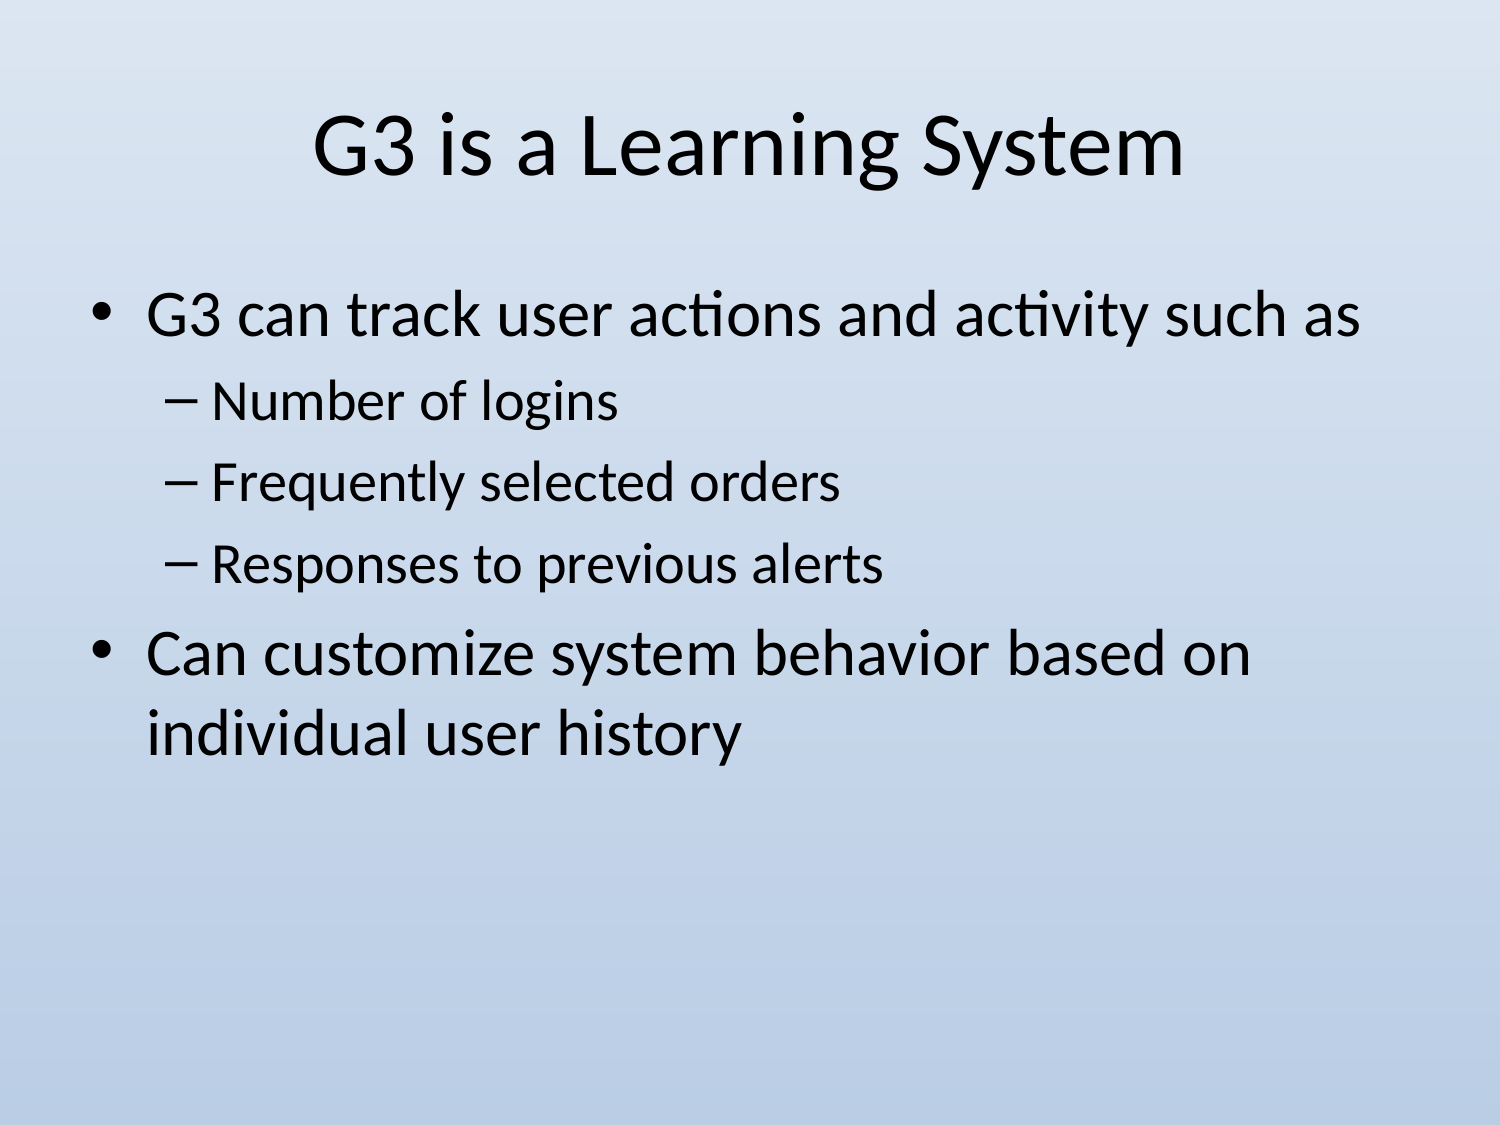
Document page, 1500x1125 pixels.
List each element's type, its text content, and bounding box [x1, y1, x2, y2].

title G3 is a Learning System [75, 45, 1425, 233]
list G3 can track user actions and activity such as Number of logins Frequently selected orders Responses to previous alerts Can customize system behavior based on individual user history [75, 262, 1425, 1005]
